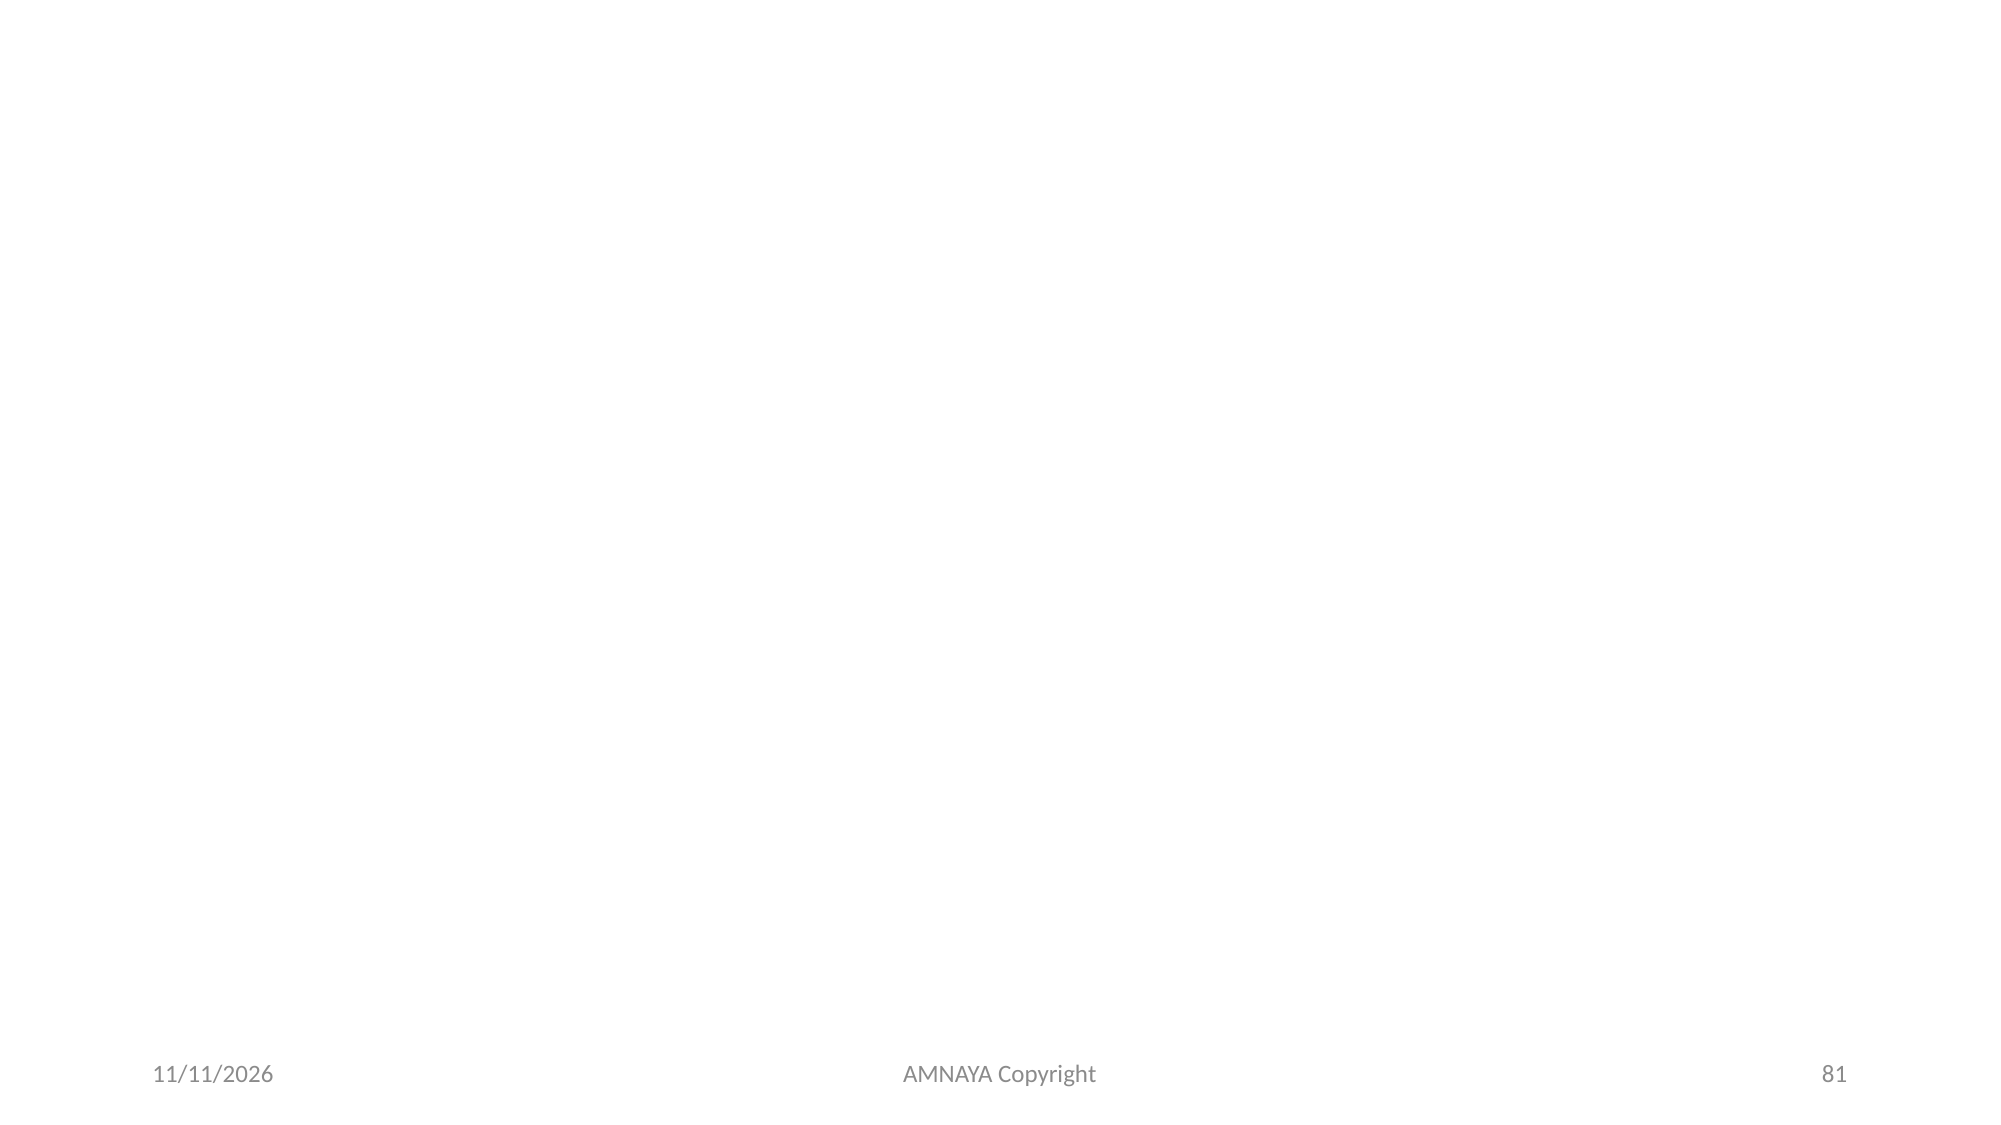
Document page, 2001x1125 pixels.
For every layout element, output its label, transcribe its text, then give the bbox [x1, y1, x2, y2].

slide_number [137, 1042, 588, 1103]
slide_number 81 [1412, 1042, 1863, 1103]
footer AMNAYA Copyright [662, 1042, 1338, 1103]
